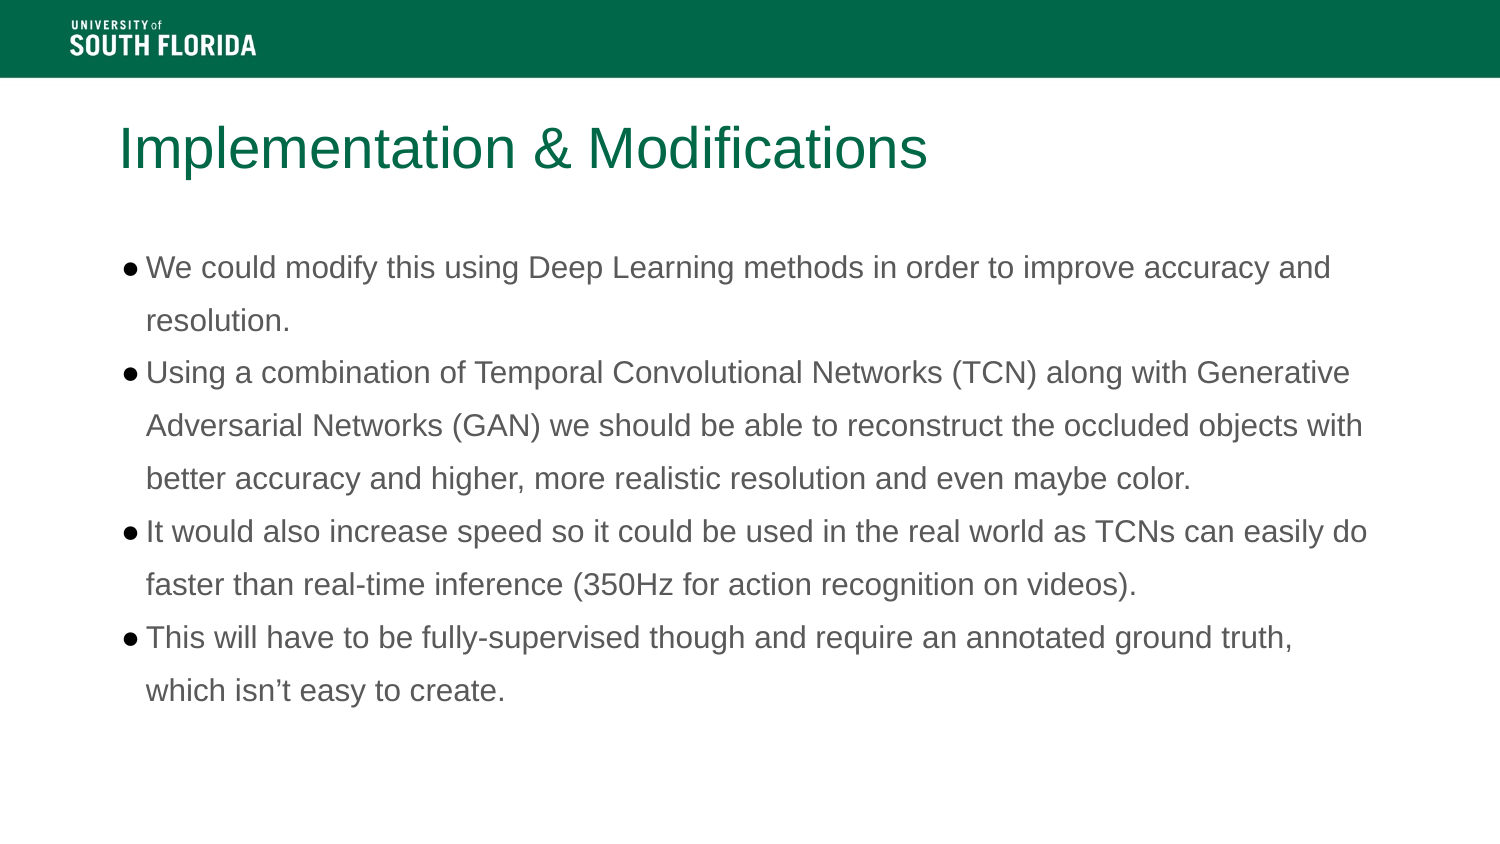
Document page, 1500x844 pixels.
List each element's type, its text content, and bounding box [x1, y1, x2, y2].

list We could modify this using Deep Learning methods in order to improve accuracy and resolution. Using a combination of Temporal Convolutional Networks (TCN) along with Generative Adversarial Networks (GAN) we should be able to reconstruct the occluded objects with better accuracy and higher, more realistic resolution and even maybe color. It would also increase speed so it could be used in the real world as TCNs can easily do faster than real-time inference (350Hz for action recognition on videos). This will have to be fully-supervised though and require an annotated ground truth, which isn’t easy to create. [103, 224, 1397, 760]
picture [0, 0, 1500, 844]
title Implementation & Modifications [103, 94, 1397, 208]
